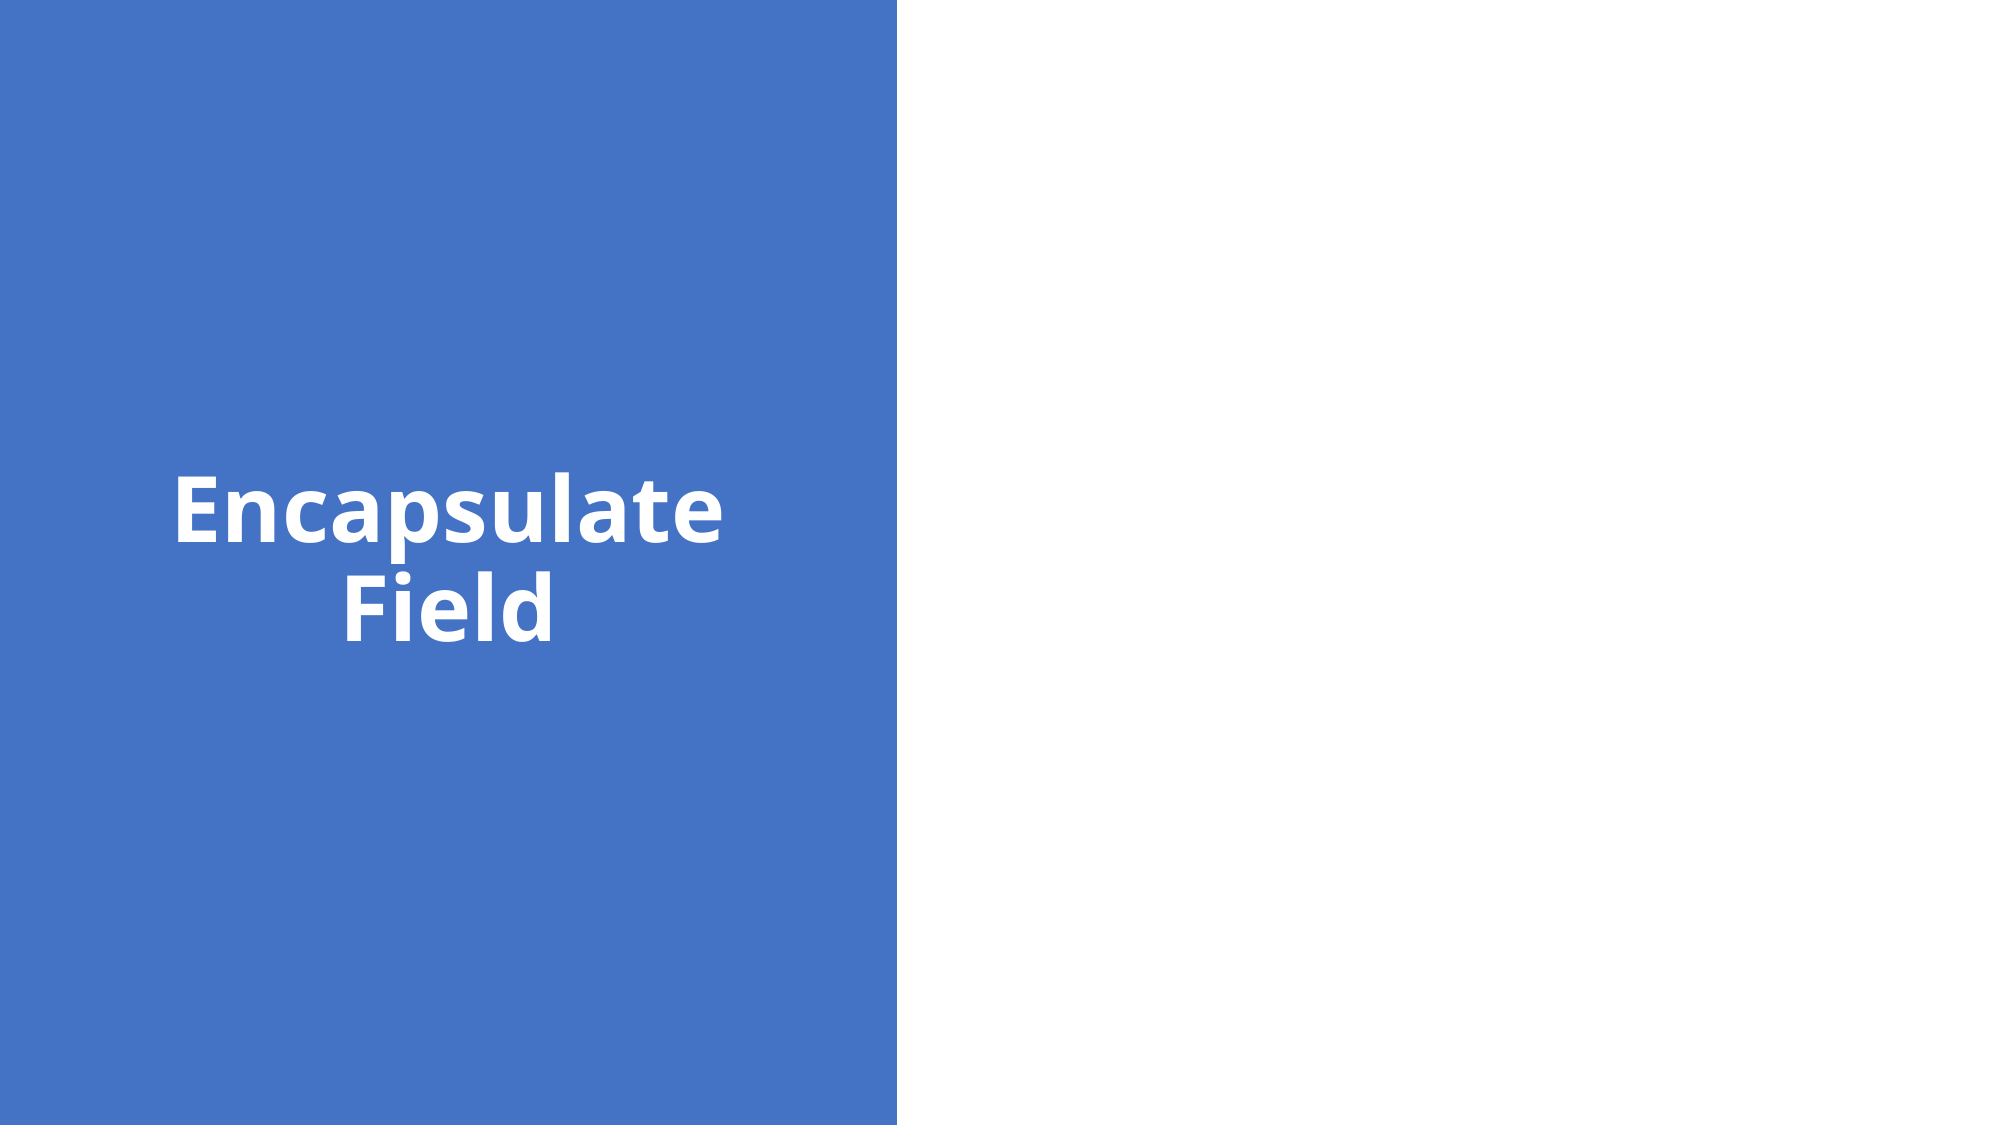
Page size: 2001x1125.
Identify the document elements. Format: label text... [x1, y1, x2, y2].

text_box [0, 0, 898, 1125]
title Encapsulate Field [101, 104, 796, 1021]
